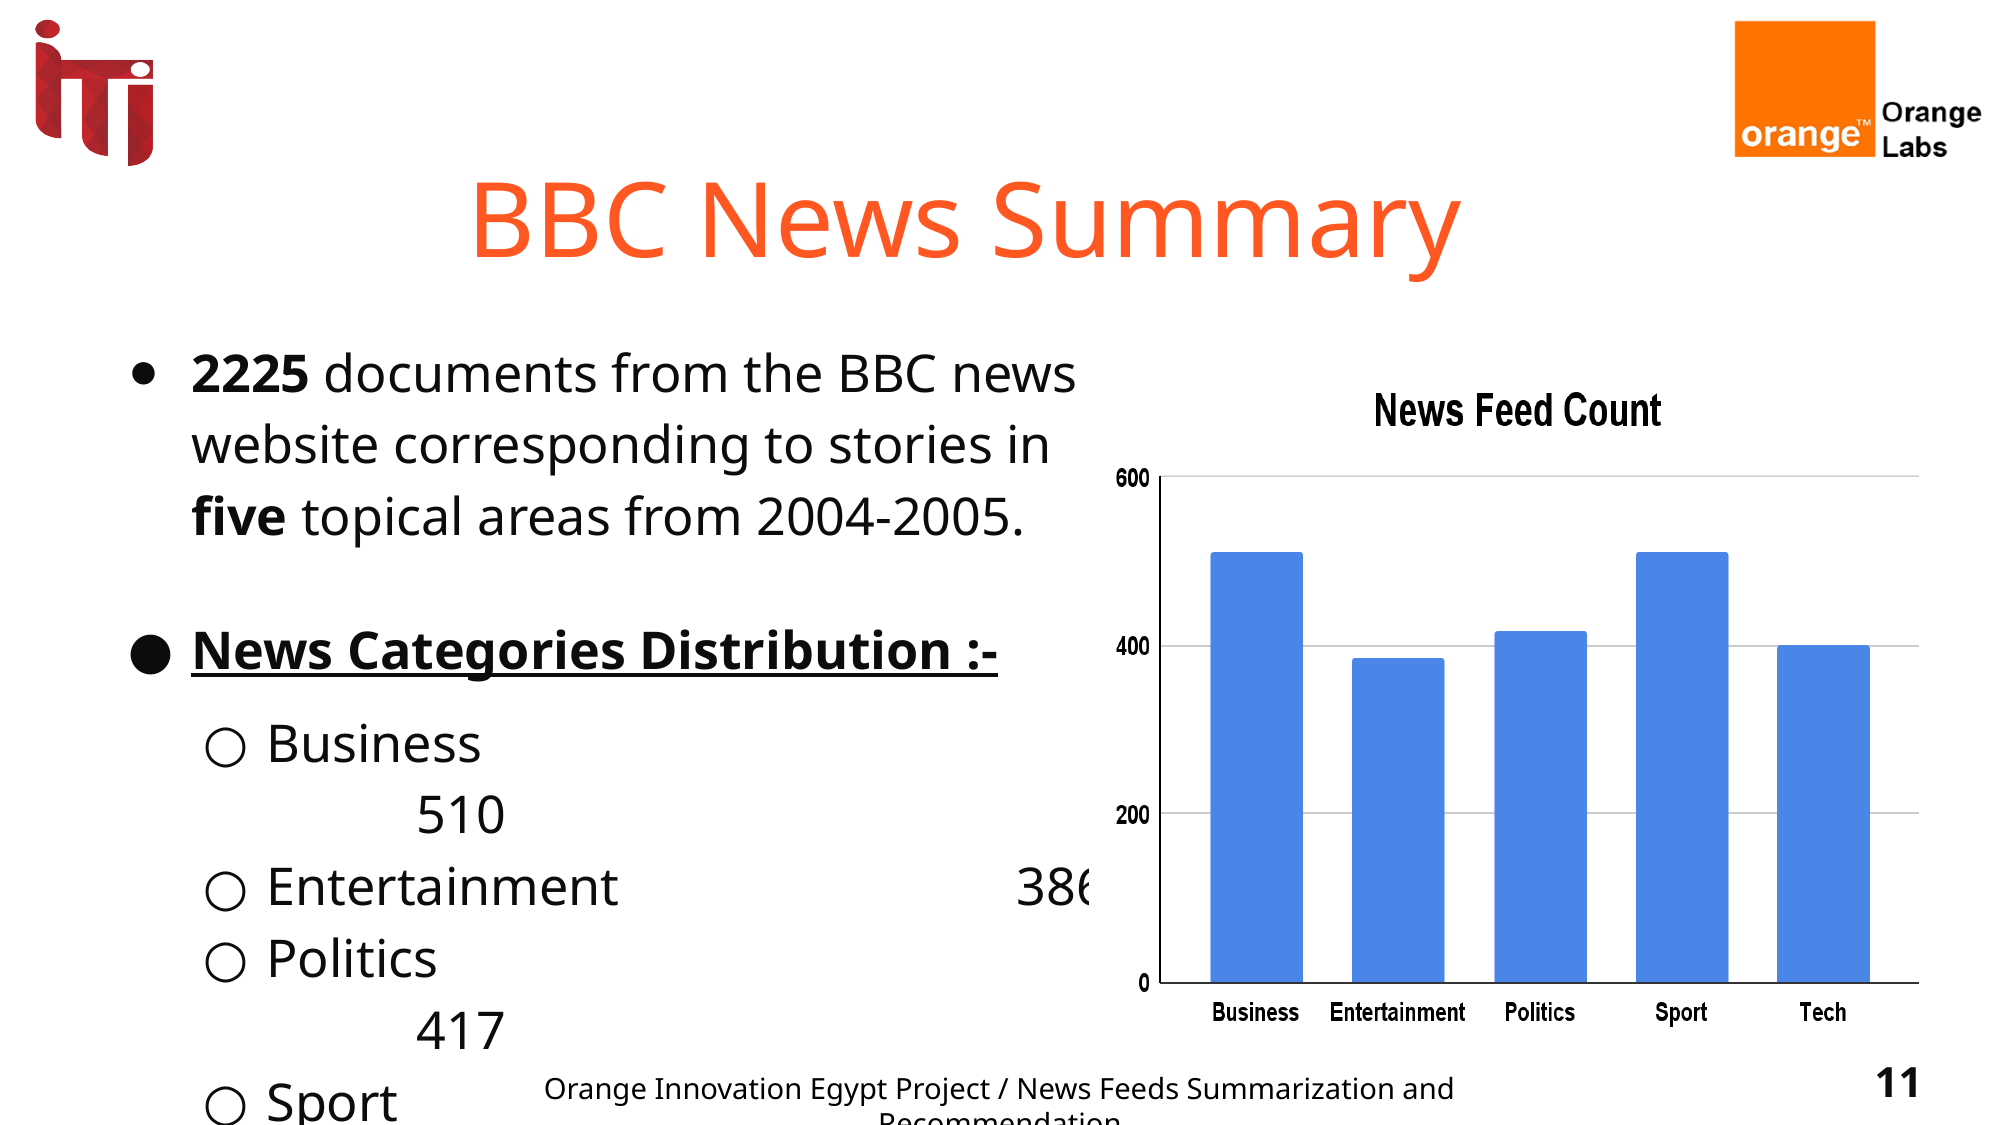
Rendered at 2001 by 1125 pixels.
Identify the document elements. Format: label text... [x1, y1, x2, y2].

picture [1712, 12, 2000, 166]
title BBC News Summary [168, 83, 1763, 330]
picture [24, 0, 169, 166]
list 2225 documents from the BBC news website corresponding to stories in five topical areas from 2004-2005. News Categories Distribution :- Business 510 Entertainment 386 Politics 417 Sport 511 Tech 401 [108, 323, 1119, 1068]
picture [1089, 347, 1945, 1062]
slide_number ‹#› [1777, 1070, 1938, 1107]
